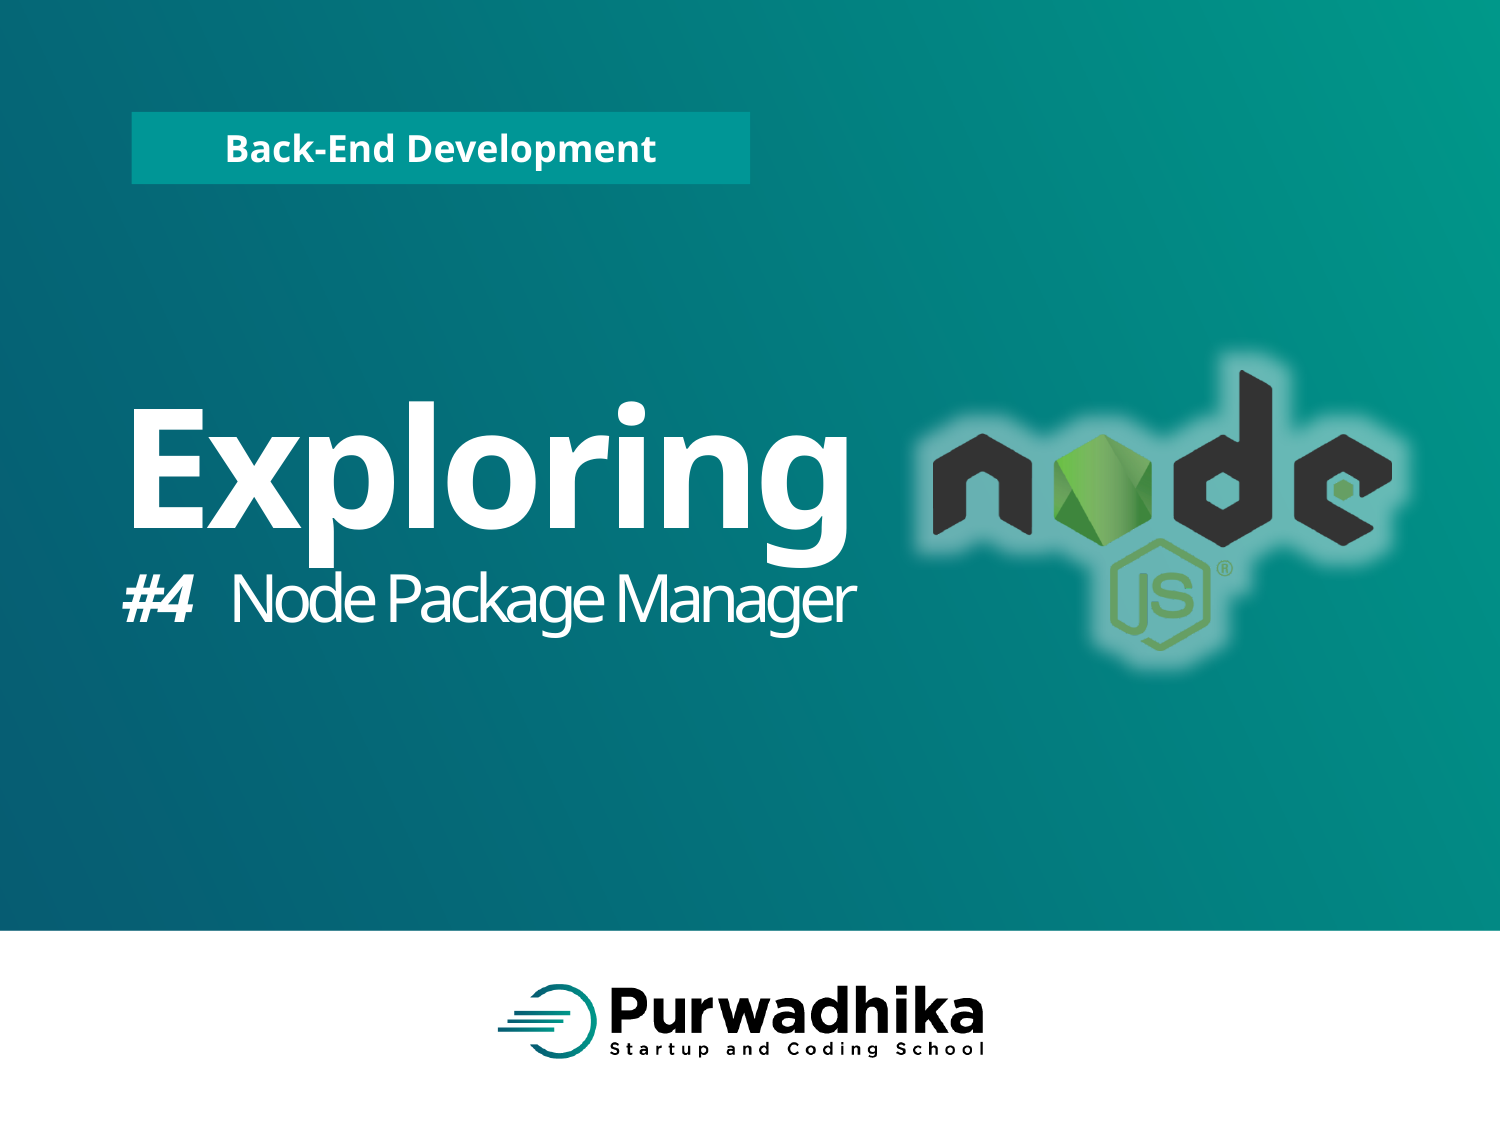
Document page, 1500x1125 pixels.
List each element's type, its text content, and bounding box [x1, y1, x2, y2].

picture [0, 0, 1500, 1125]
picture [933, 370, 1392, 651]
text_box const _ = require('underscore'); var arr = [1,2,3,4,5,6] var nilaiMax = _.max(arr); var nilaiMin = _.min(arr); console.log(nilaiMax) console.log(nilaiMin) [981, 353, 1409, 669]
text_box Install Colors npm install colors Install colors & update package.json npm install colors --save More info: npmjs.com/package/colors [981, 350, 1412, 672]
text_box Exploring #4 Node Package Manager [0, 318, 981, 704]
